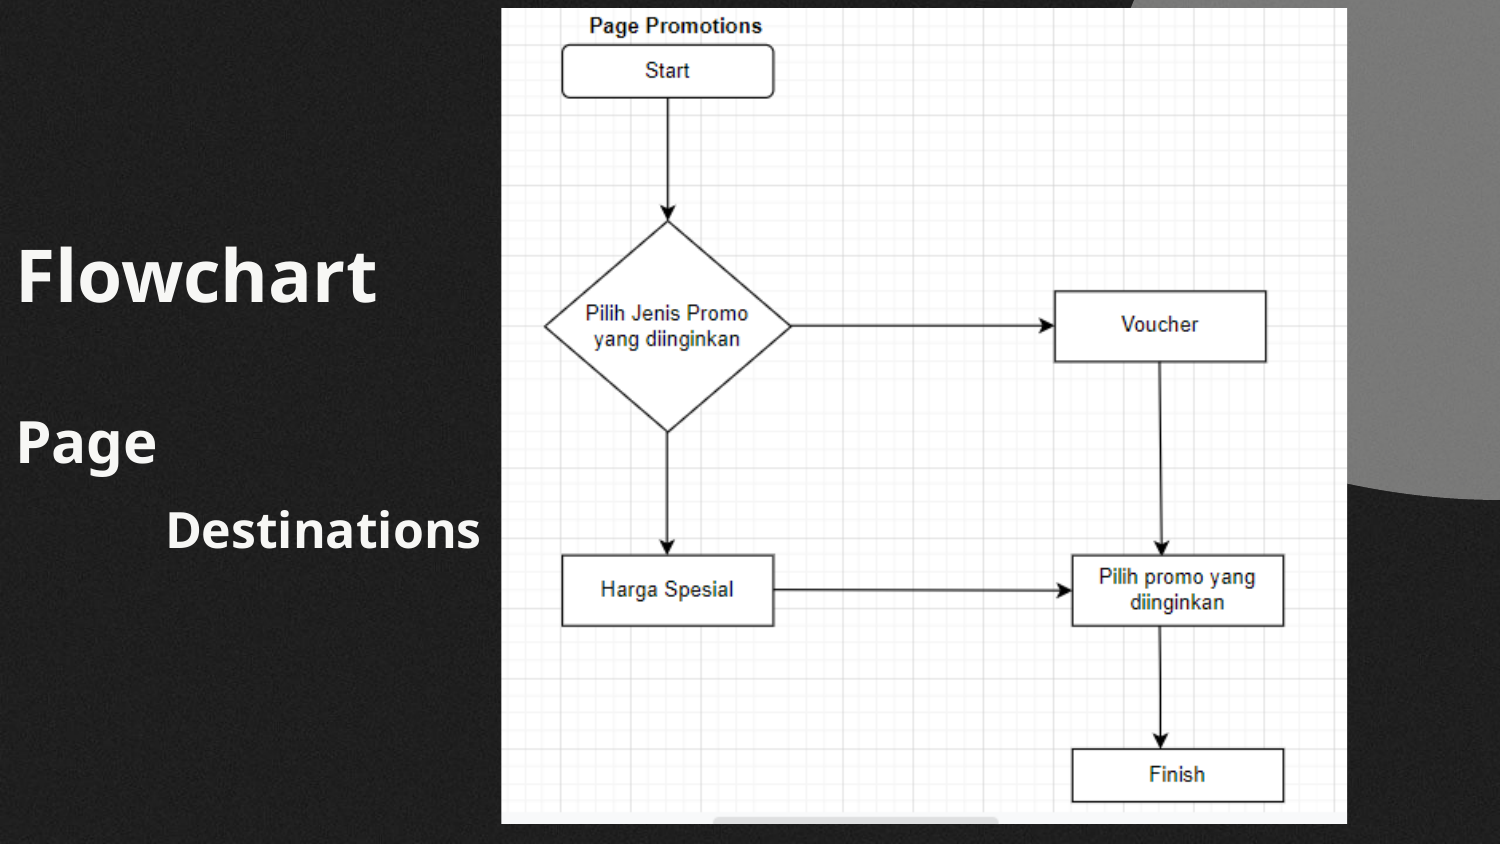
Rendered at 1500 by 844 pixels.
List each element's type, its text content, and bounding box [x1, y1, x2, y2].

picture [0, 0, 1500, 844]
title Flowchart Page Destinations [0, 327, 495, 466]
